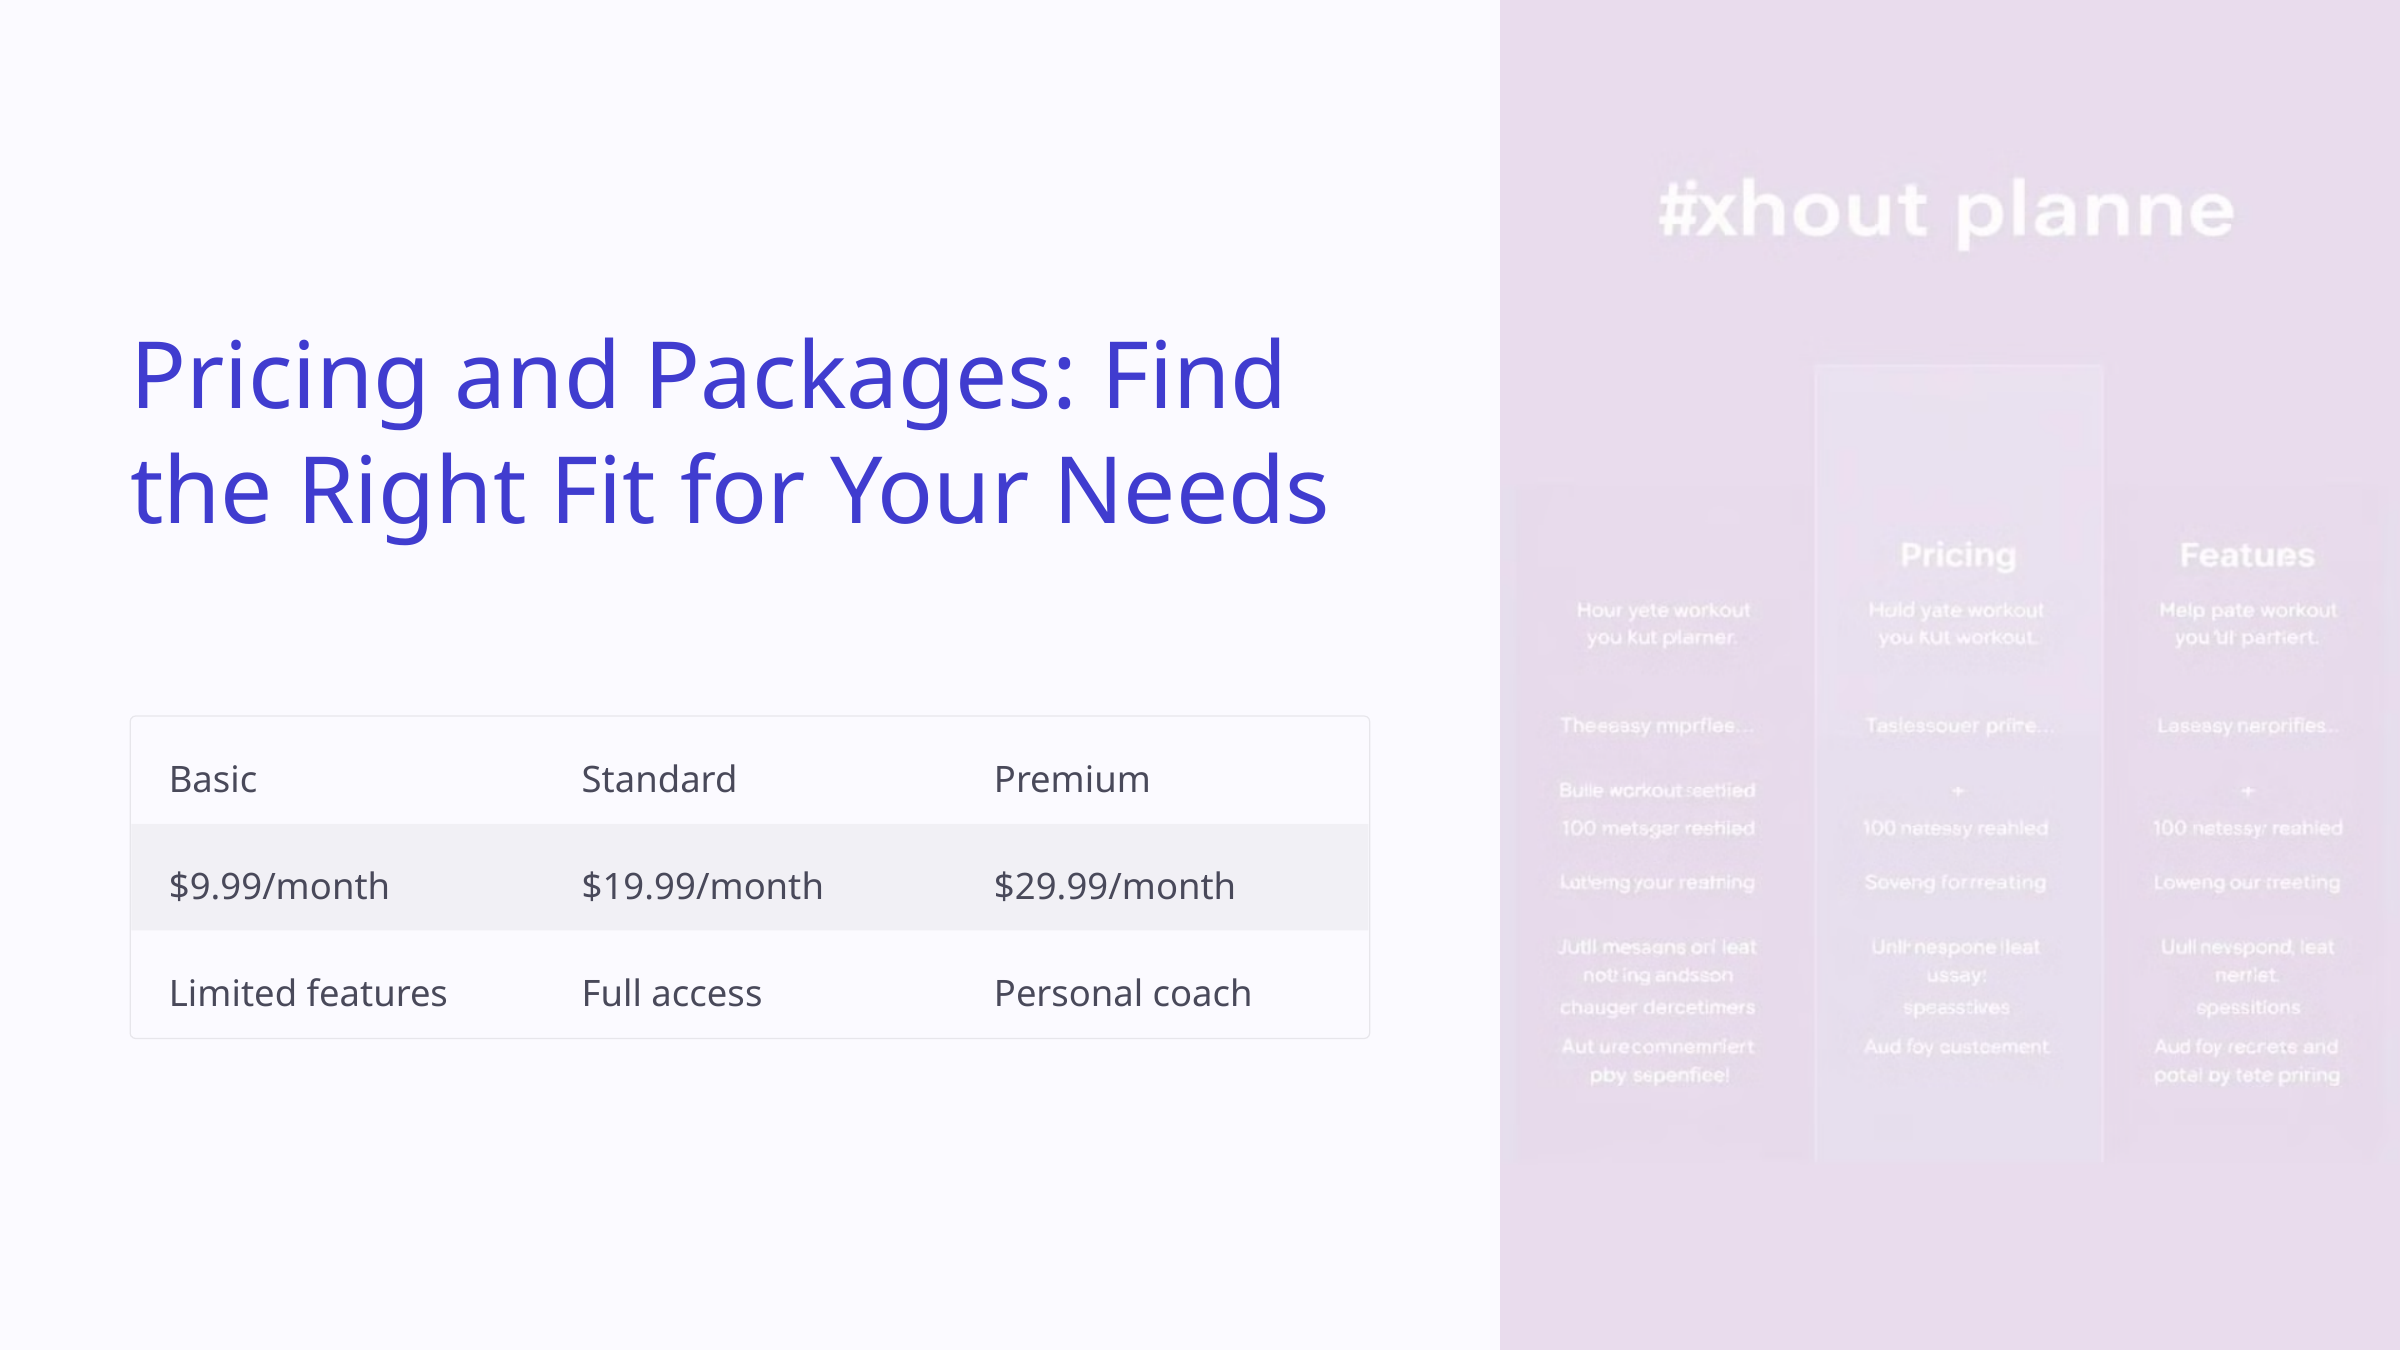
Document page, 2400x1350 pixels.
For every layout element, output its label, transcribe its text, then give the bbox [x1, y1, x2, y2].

text_box Full access [581, 954, 919, 1014]
text_box Personal coach [993, 954, 1332, 1014]
text_box Premium [993, 740, 1332, 801]
text_box [131, 717, 1369, 823]
text_box Standard [581, 740, 919, 801]
text_box Basic [168, 740, 506, 801]
text_box $9.99/month [168, 847, 506, 907]
text_box Limited features [168, 954, 506, 1014]
text_box $19.99/month [581, 847, 919, 907]
text_box [131, 930, 1369, 1038]
picture [1499, 0, 2400, 1350]
text_box $29.99/month [993, 847, 1332, 907]
text_box [131, 823, 1369, 930]
text_box Pricing and Packages: Find the Right Fit for Your Needs [130, 311, 1370, 661]
